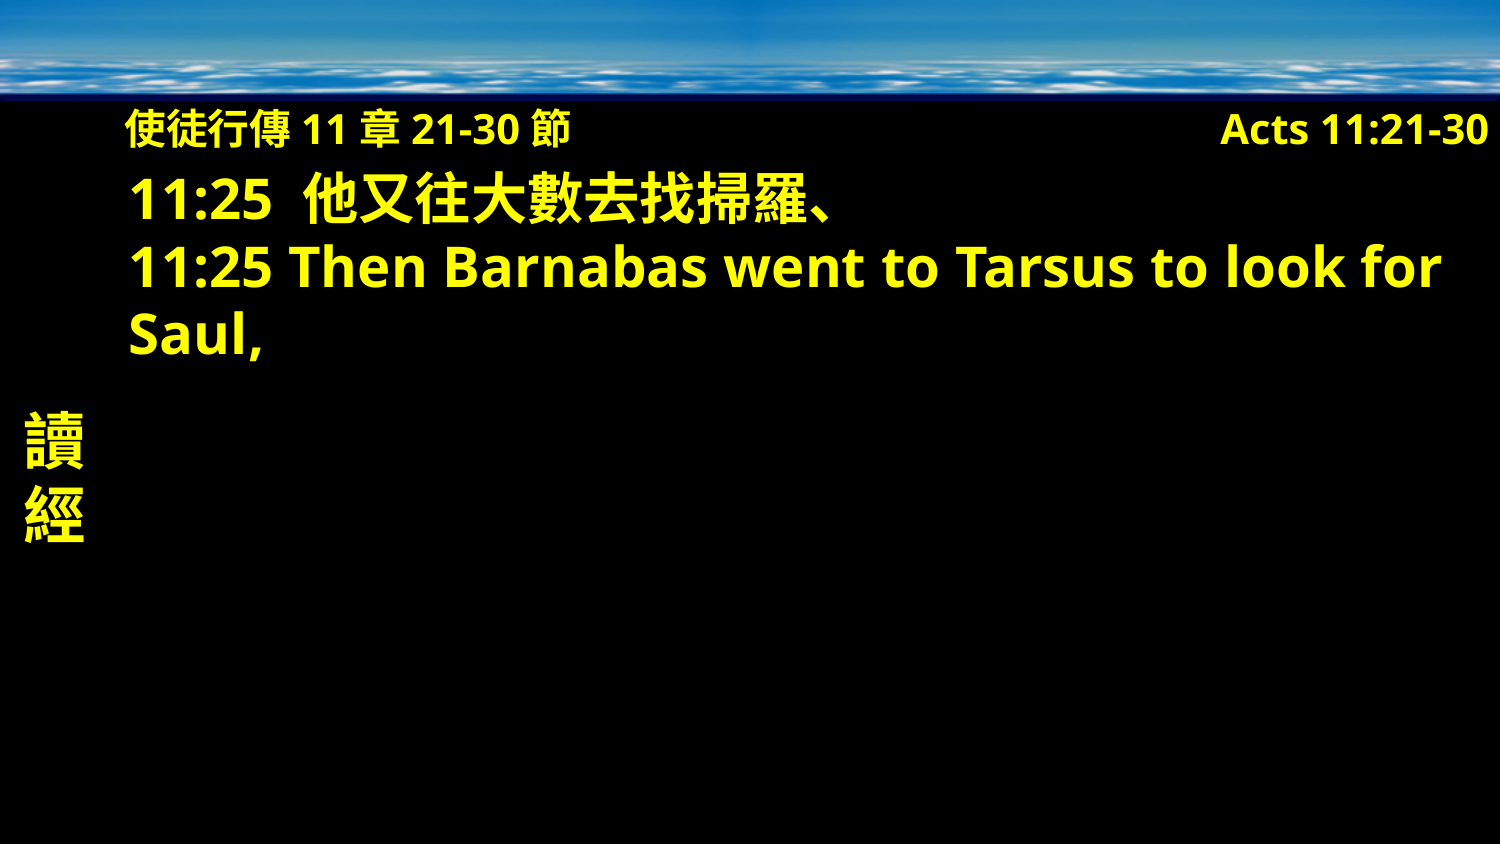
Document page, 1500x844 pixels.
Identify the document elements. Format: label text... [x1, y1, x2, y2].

text_box 讀經 [0, 394, 110, 559]
text_box 11:25 他又往大數去找掃羅、 11:25 Then Barnabas went to Tarsus to look for Saul, [114, 156, 1500, 374]
text_box 使徒行傳11章21-30節 [109, 95, 806, 161]
text_box Acts 11:21-30 [806, 95, 1500, 156]
picture [0, 0, 1500, 844]
